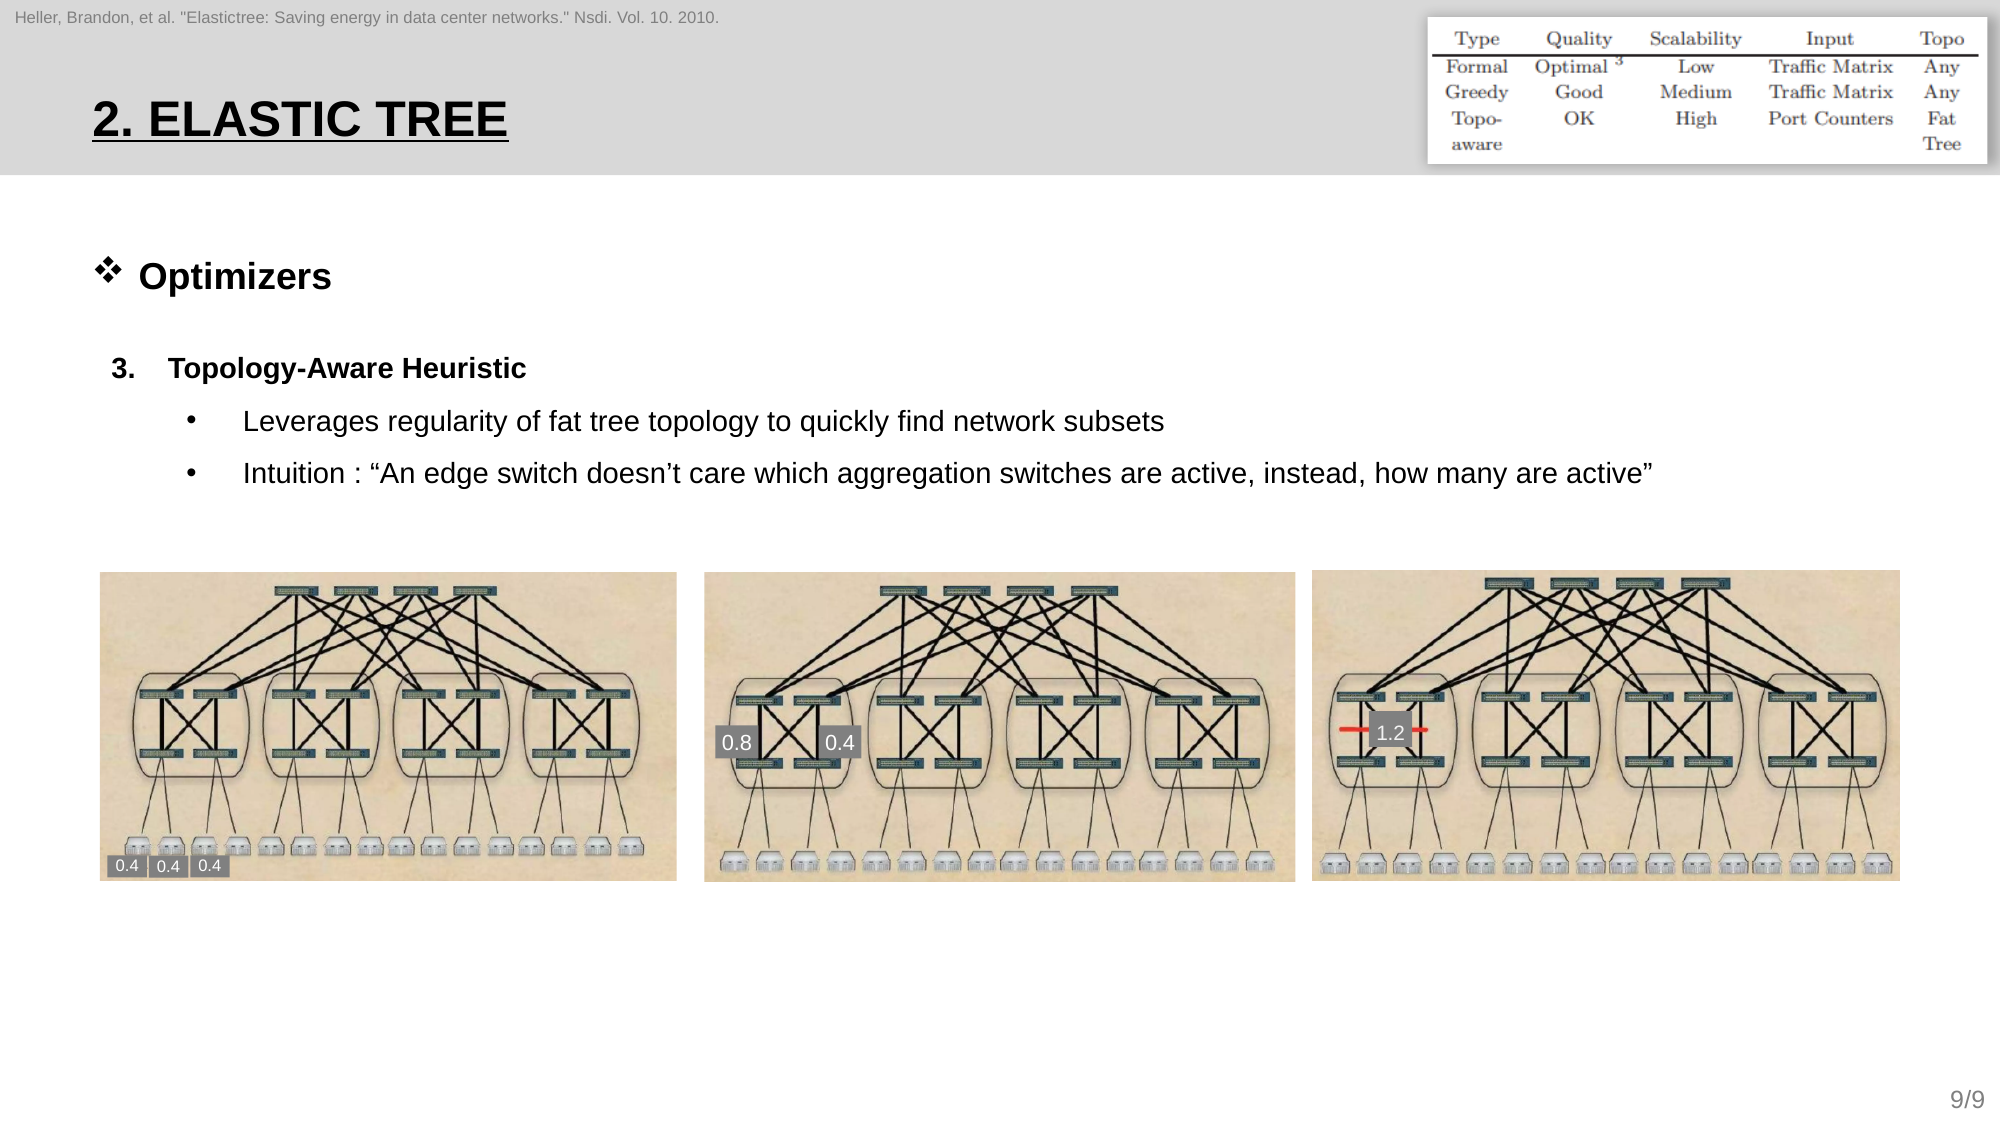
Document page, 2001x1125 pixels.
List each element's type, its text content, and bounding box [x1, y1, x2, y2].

picture [1312, 570, 1901, 881]
text_box Topology-Aware Heuristic Leverages regularity of fat tree topology to quickly find network subsets Intuition : “An edge switch doesn’t care which aggregation switches are active, instead, how many are active” [96, 324, 1889, 497]
text_box Optimizers [76, 244, 572, 305]
title 2. ELASTIC TREE [77, 65, 638, 176]
picture [704, 572, 1296, 882]
text_box Heller, Brandon, et al. "Elastictree: Saving energy in data center networks." Nsdi. Vol. 10. 2010. [0, 0, 1613, 35]
picture [1427, 17, 1988, 164]
picture [99, 572, 677, 881]
